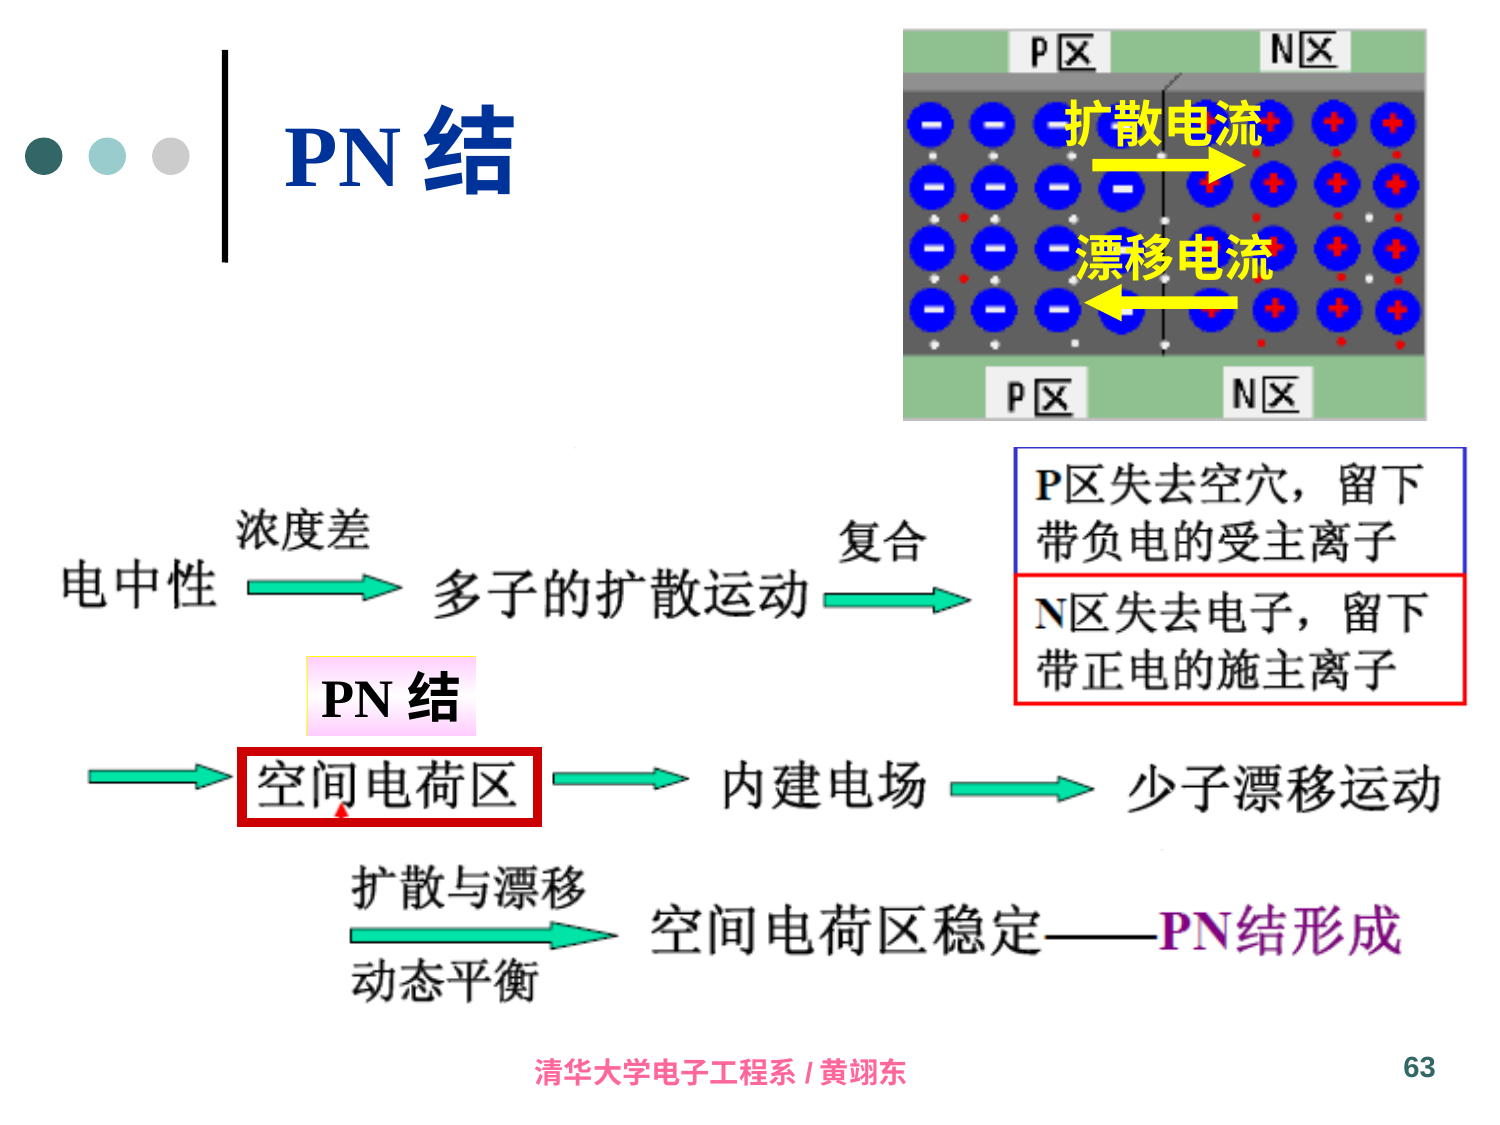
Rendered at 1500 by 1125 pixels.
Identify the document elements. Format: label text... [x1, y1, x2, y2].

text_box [336, 849, 1412, 1036]
text_box 63 [1074, 1012, 1451, 1091]
text_box PN结 [253, 54, 550, 243]
picture [82, 754, 241, 819]
picture [903, 27, 1430, 422]
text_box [1056, 219, 1304, 303]
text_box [1046, 85, 1293, 166]
picture [29, 447, 1483, 717]
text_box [241, 656, 538, 823]
picture [538, 754, 1448, 819]
